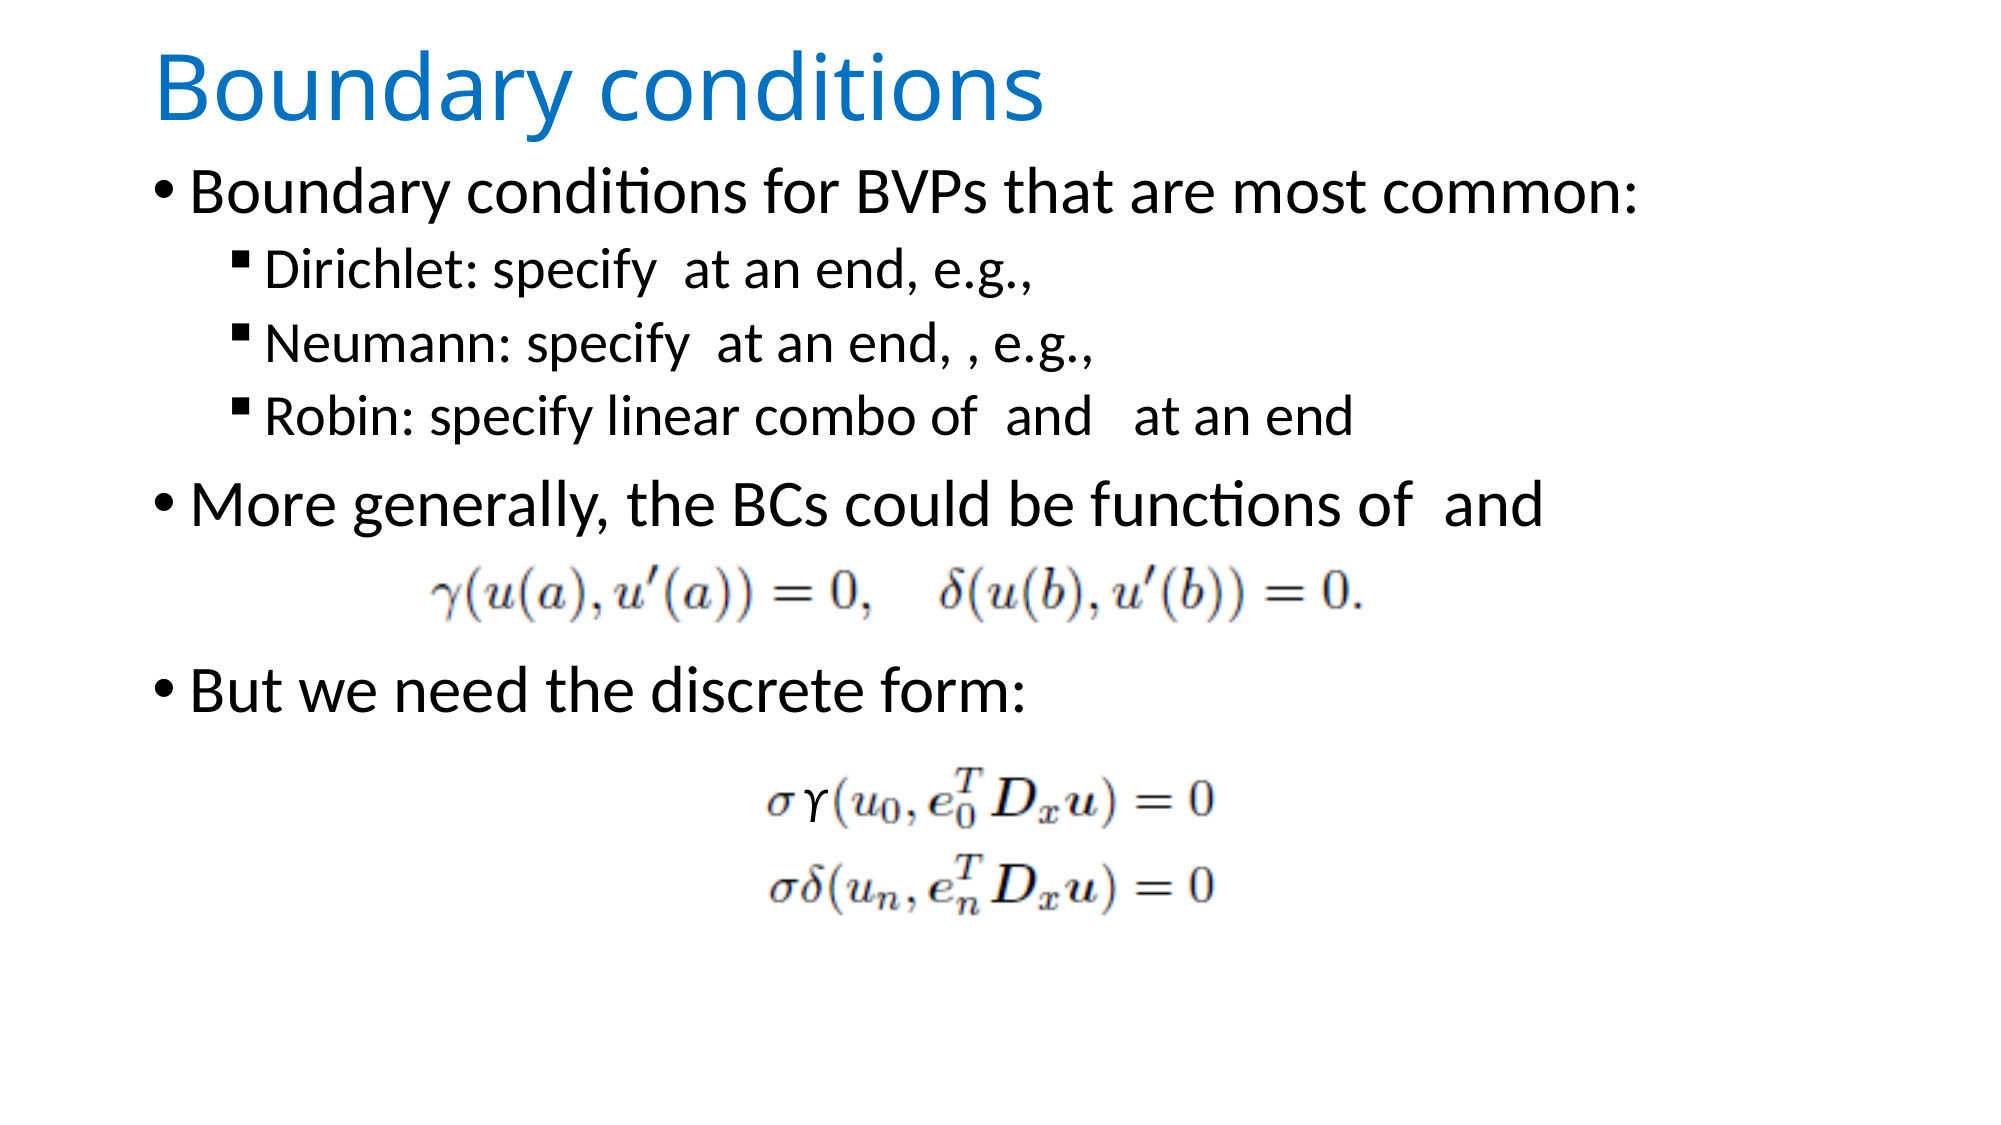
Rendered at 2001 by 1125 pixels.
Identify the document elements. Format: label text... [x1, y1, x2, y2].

title Boundary conditions [137, 32, 1863, 149]
picture [406, 549, 1385, 637]
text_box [749, 753, 1251, 926]
